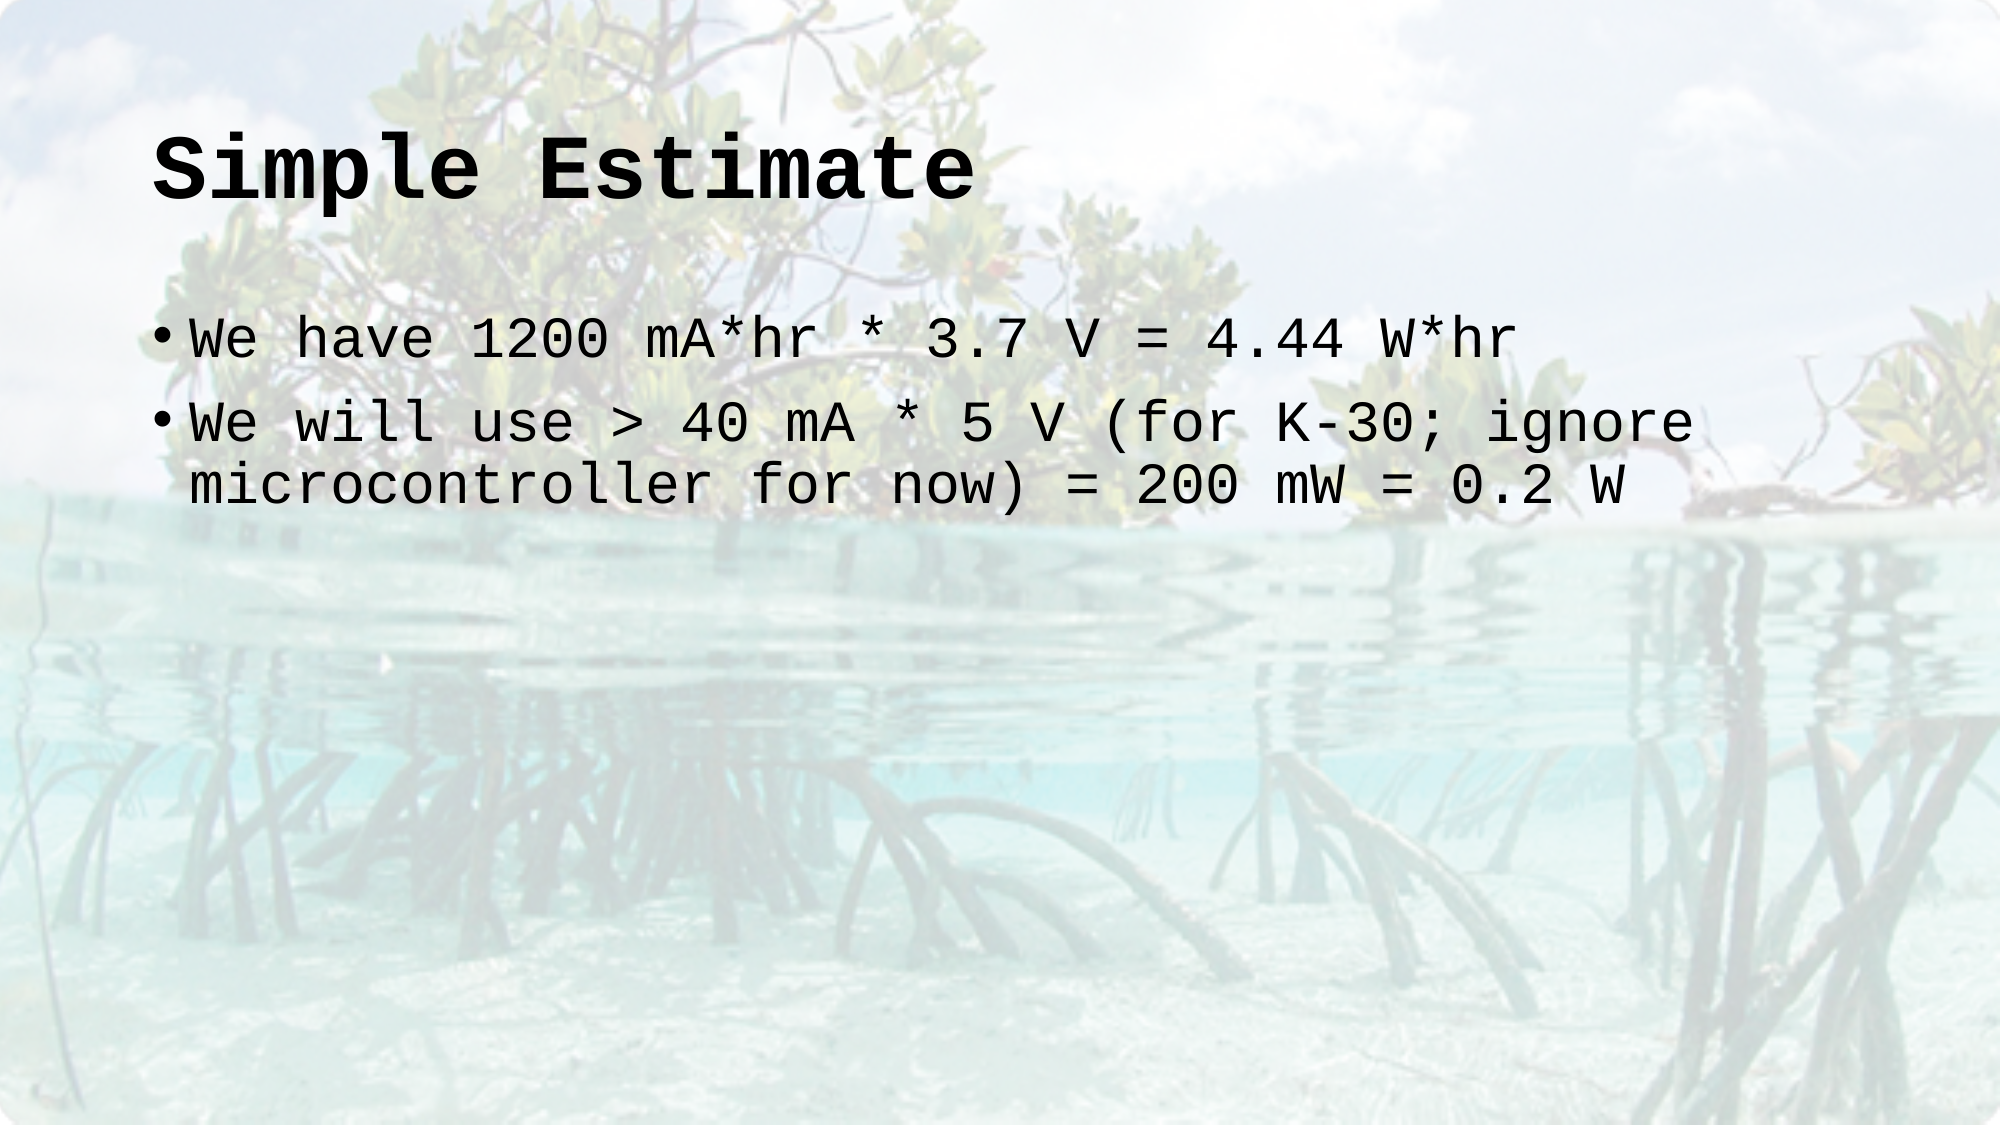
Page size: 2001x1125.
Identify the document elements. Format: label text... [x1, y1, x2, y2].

title Simple Estimate [137, 59, 1863, 278]
list We have 1200 mA*hr * 3.7 V = 4.44 W*hr We will use > 40 mA * 5 V (for K-30; ignore microcontroller for now) = 200 mW = 0.2 W [137, 299, 1863, 1014]
